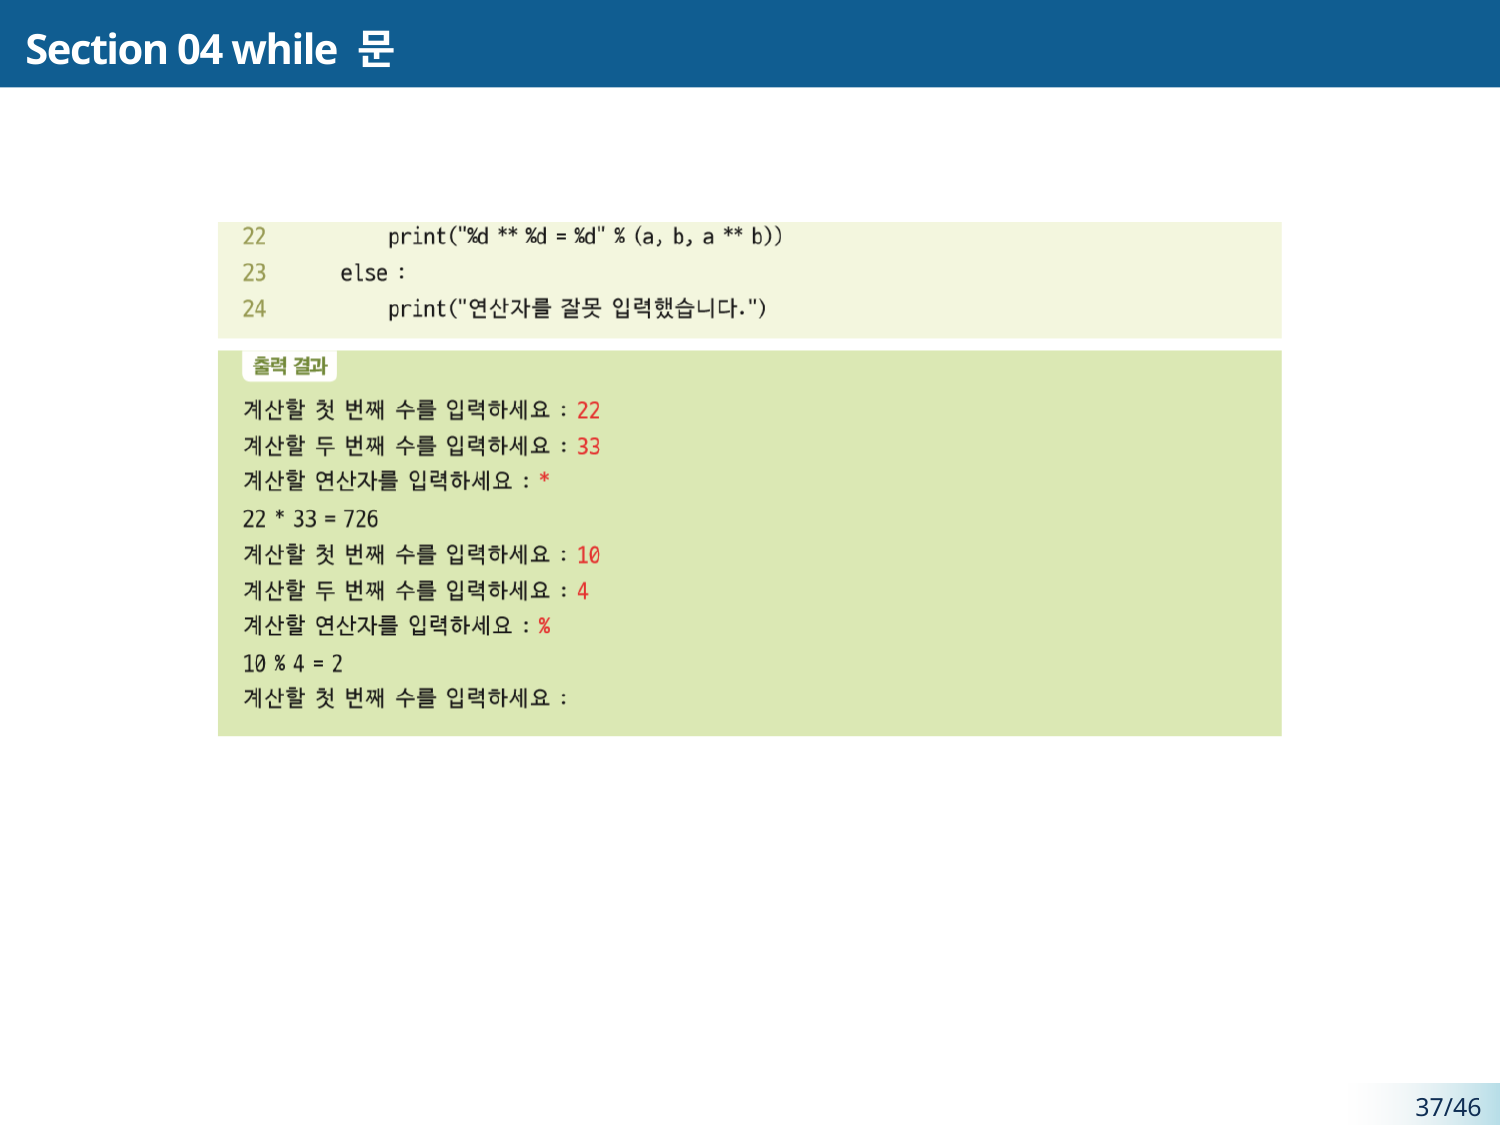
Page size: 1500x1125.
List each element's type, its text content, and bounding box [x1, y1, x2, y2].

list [216, 222, 1284, 738]
title Section 04 while 문 [10, 8, 1288, 87]
